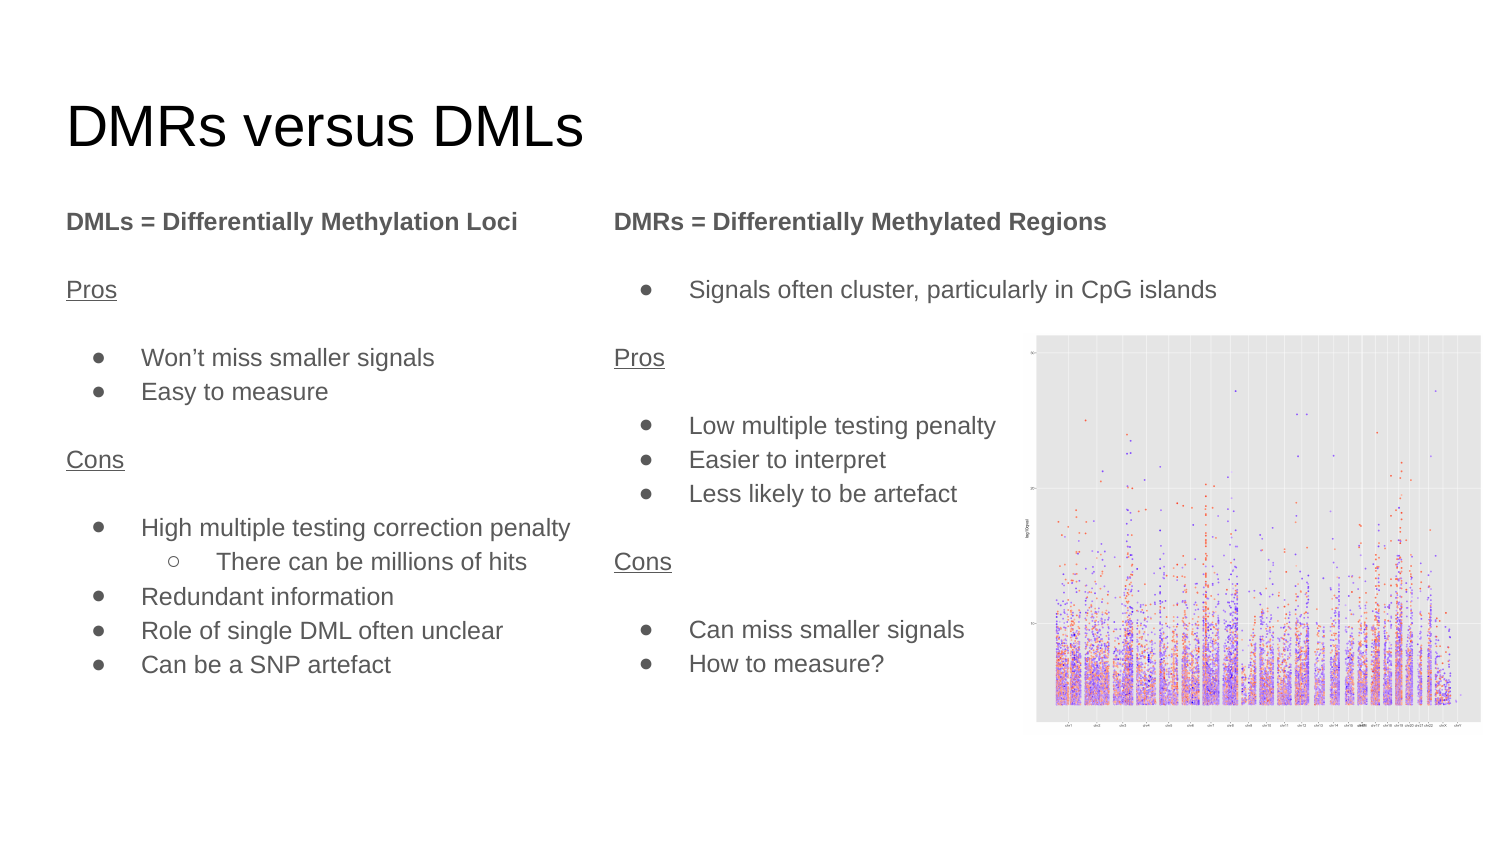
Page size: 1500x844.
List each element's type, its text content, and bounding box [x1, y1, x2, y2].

title DMRs versus DMLs [51, 72, 1449, 167]
list DMRs = Differentially Methylated Regions Signals often cluster, particularly in CpG islands Pros Low multiple testing penalty Easier to interpret Less likely to be artefact Cons Can miss smaller signals How to measure? [598, 186, 1326, 747]
text_box DMLs = Differentially Methylation Loci Pros Won’t miss smaller signals Easy to measure Cons High multiple testing correction penalty There can be millions of hits Redundant information Role of single DML often unclear Can be a SNP artefact [51, 186, 759, 679]
picture [1023, 332, 1483, 736]
